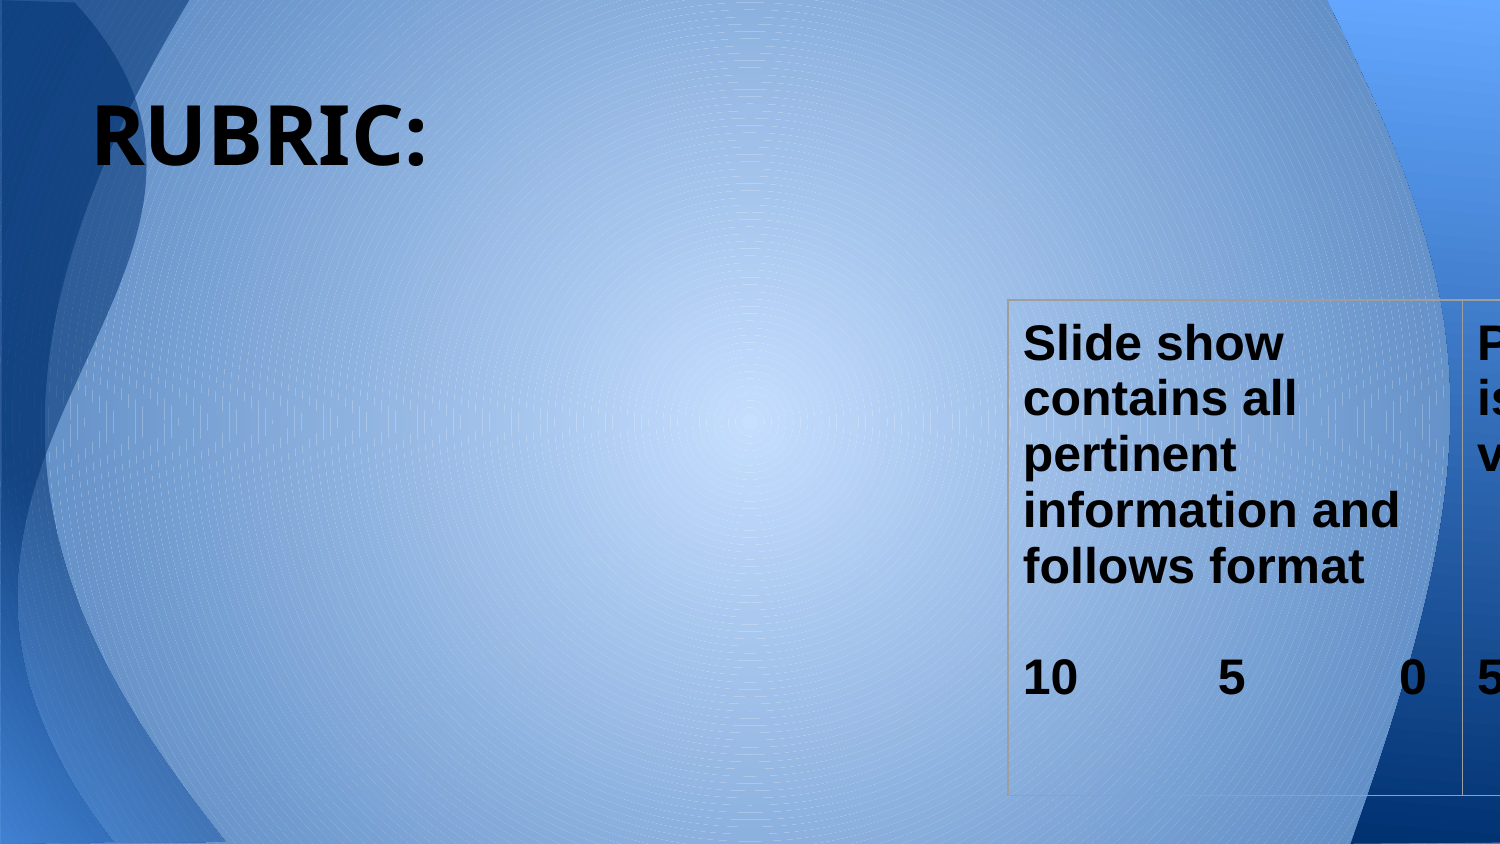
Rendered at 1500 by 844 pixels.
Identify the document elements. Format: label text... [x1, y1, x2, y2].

title RUBRIC: [75, 33, 1425, 197]
table_header Product/Service is original and viable. 5 3 0 [1463, 301, 1500, 795]
table_header Slide show contains all pertinent information and follows format 10 5 0 [1009, 301, 1462, 795]
